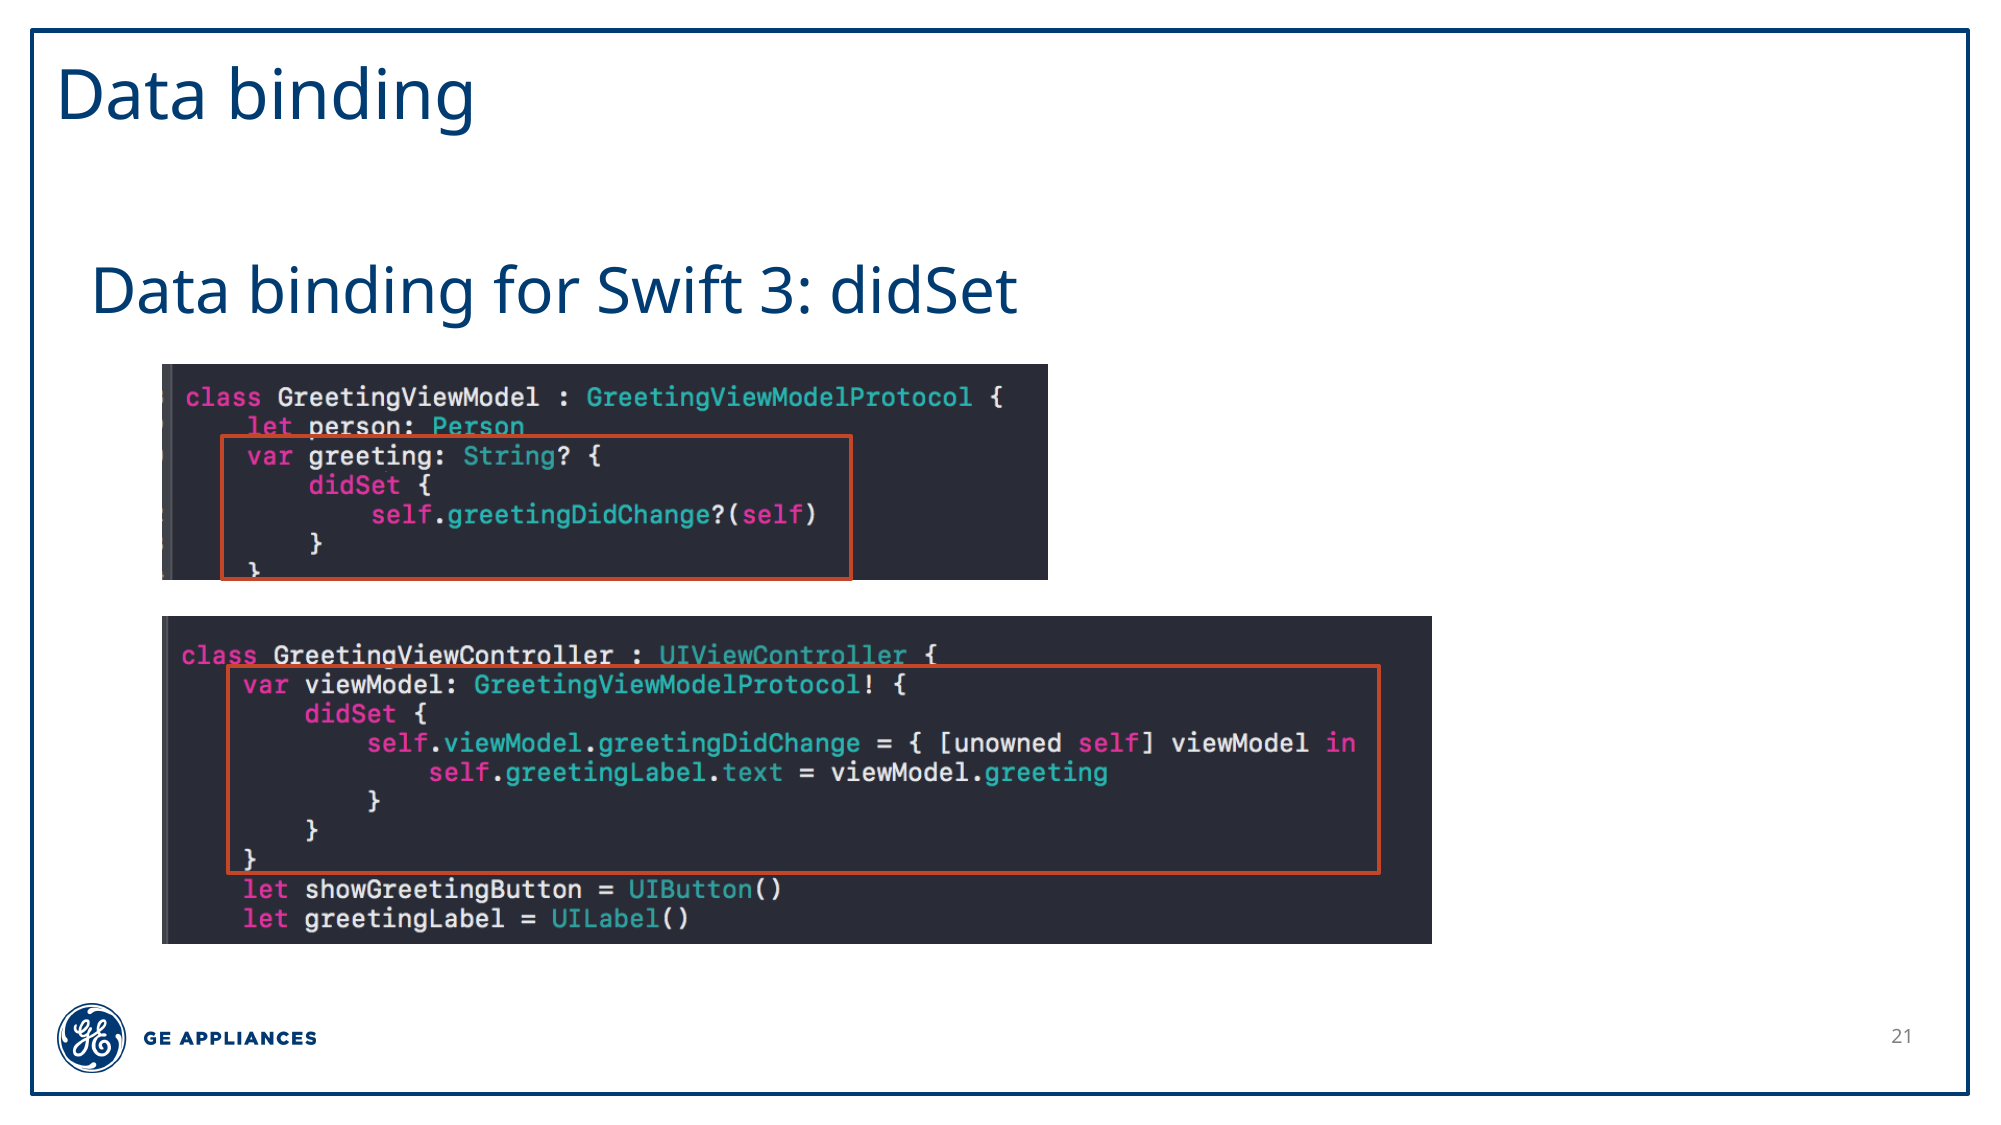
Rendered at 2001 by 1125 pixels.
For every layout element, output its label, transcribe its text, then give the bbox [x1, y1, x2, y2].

picture [162, 615, 1432, 944]
title Data binding [55, 50, 1945, 217]
picture [57, 1003, 316, 1073]
list Data binding for Swift 3: didSet [90, 249, 1910, 982]
picture [162, 364, 1049, 580]
